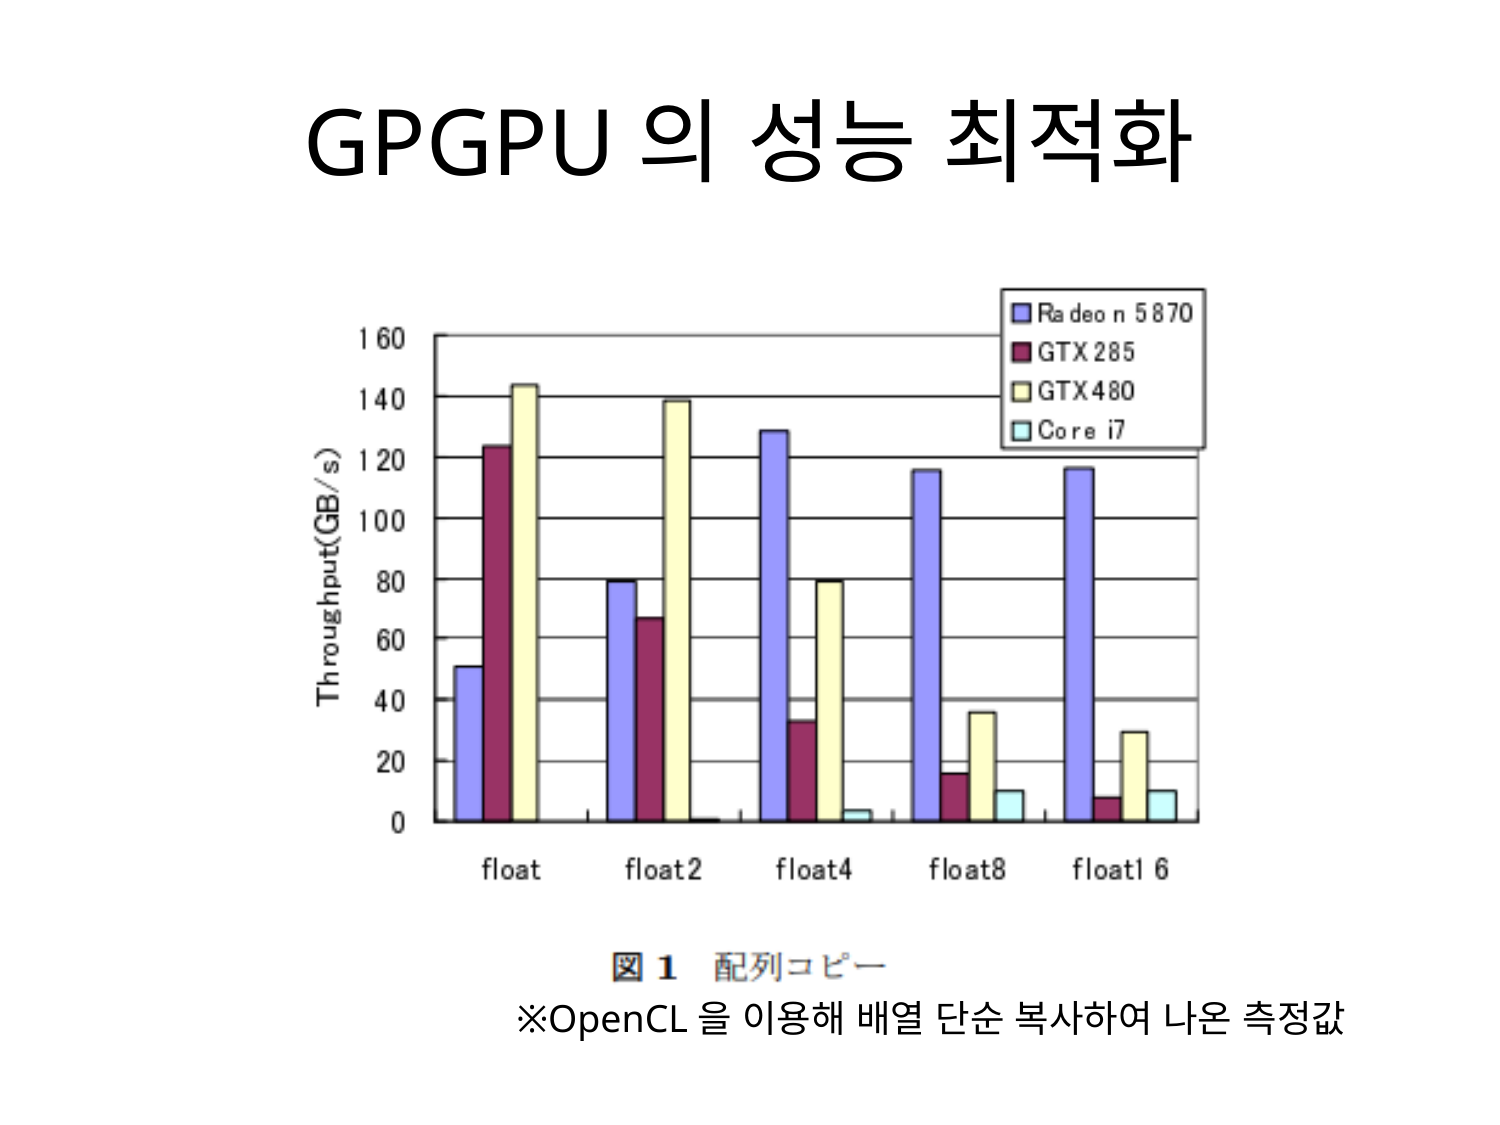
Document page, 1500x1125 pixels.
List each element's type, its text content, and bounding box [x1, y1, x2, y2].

picture [241, 266, 1329, 1014]
text_box ※OpenCL을 이용해 배열 단순 복사하여 나온 측정값 [501, 987, 1471, 1048]
title GPGPU의 성능 최적화 [75, 45, 1425, 233]
